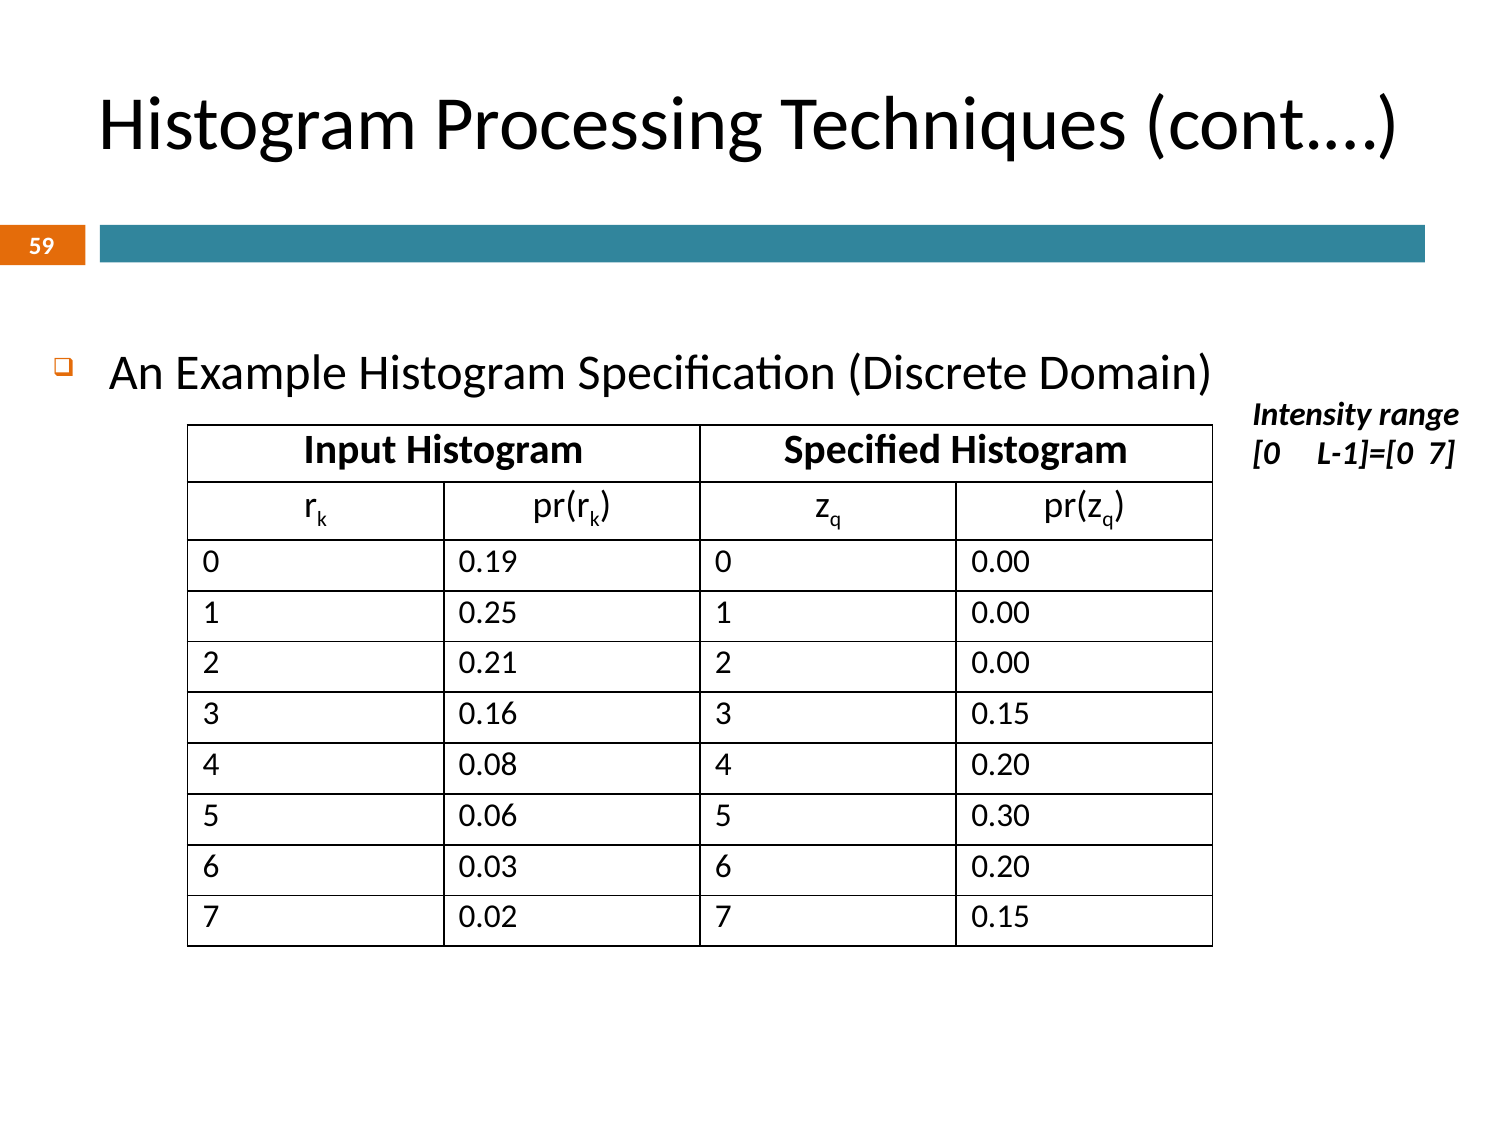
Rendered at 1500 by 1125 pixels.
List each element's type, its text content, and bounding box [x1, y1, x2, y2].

table_cell 4 [188, 744, 443, 793]
table_cell 4 [701, 744, 955, 793]
table_cell 0.21 [445, 642, 699, 691]
table_cell 0.00 [957, 592, 1212, 641]
table_cell 2 [188, 642, 443, 691]
table_header Specified Histogram [701, 426, 1212, 481]
table_cell pr(zq) [957, 483, 1212, 539]
table_cell zq [701, 483, 955, 539]
table_cell 6 [188, 846, 443, 895]
table_cell pr(rk) [445, 483, 699, 539]
list An Example Histogram Specification (Discrete Domain) [37, 262, 1388, 1005]
table_cell 0.02 [445, 896, 699, 945]
table_cell 0.30 [957, 795, 1212, 844]
table_cell 0.06 [445, 795, 699, 844]
table_cell rk [188, 483, 443, 539]
text_box Intensity range [0 L-1]=[0 7] [1237, 384, 1500, 479]
table_cell 0.20 [957, 846, 1212, 895]
table_cell 0.15 [957, 693, 1212, 742]
table_cell 0.19 [445, 541, 699, 590]
table_cell 3 [188, 693, 443, 742]
table_cell 5 [701, 795, 955, 844]
slide_number 59 [0, 224, 86, 266]
table_cell 0.00 [957, 541, 1212, 590]
table_header Input Histogram [188, 426, 699, 481]
table_cell 0 [701, 541, 955, 590]
table_cell 6 [701, 846, 955, 895]
table_cell 0 [188, 541, 443, 590]
table_cell 1 [701, 592, 955, 641]
table_cell 0.08 [445, 744, 699, 793]
table_cell 0.00 [957, 642, 1212, 691]
table_cell 1 [188, 592, 443, 641]
table_cell 0.25 [445, 592, 699, 641]
table_cell 0.20 [957, 744, 1212, 793]
table_cell 3 [701, 693, 955, 742]
title Histogram Processing Techniques (cont.…) [75, 24, 1425, 213]
text_box [98, 223, 1427, 265]
table_cell 0.15 [957, 896, 1212, 945]
table_cell 7 [188, 896, 443, 945]
table_cell 2 [701, 642, 955, 691]
table_cell 0.16 [445, 693, 699, 742]
table_cell 7 [701, 896, 955, 945]
table_cell 5 [188, 795, 443, 844]
table_cell 0.03 [445, 846, 699, 895]
